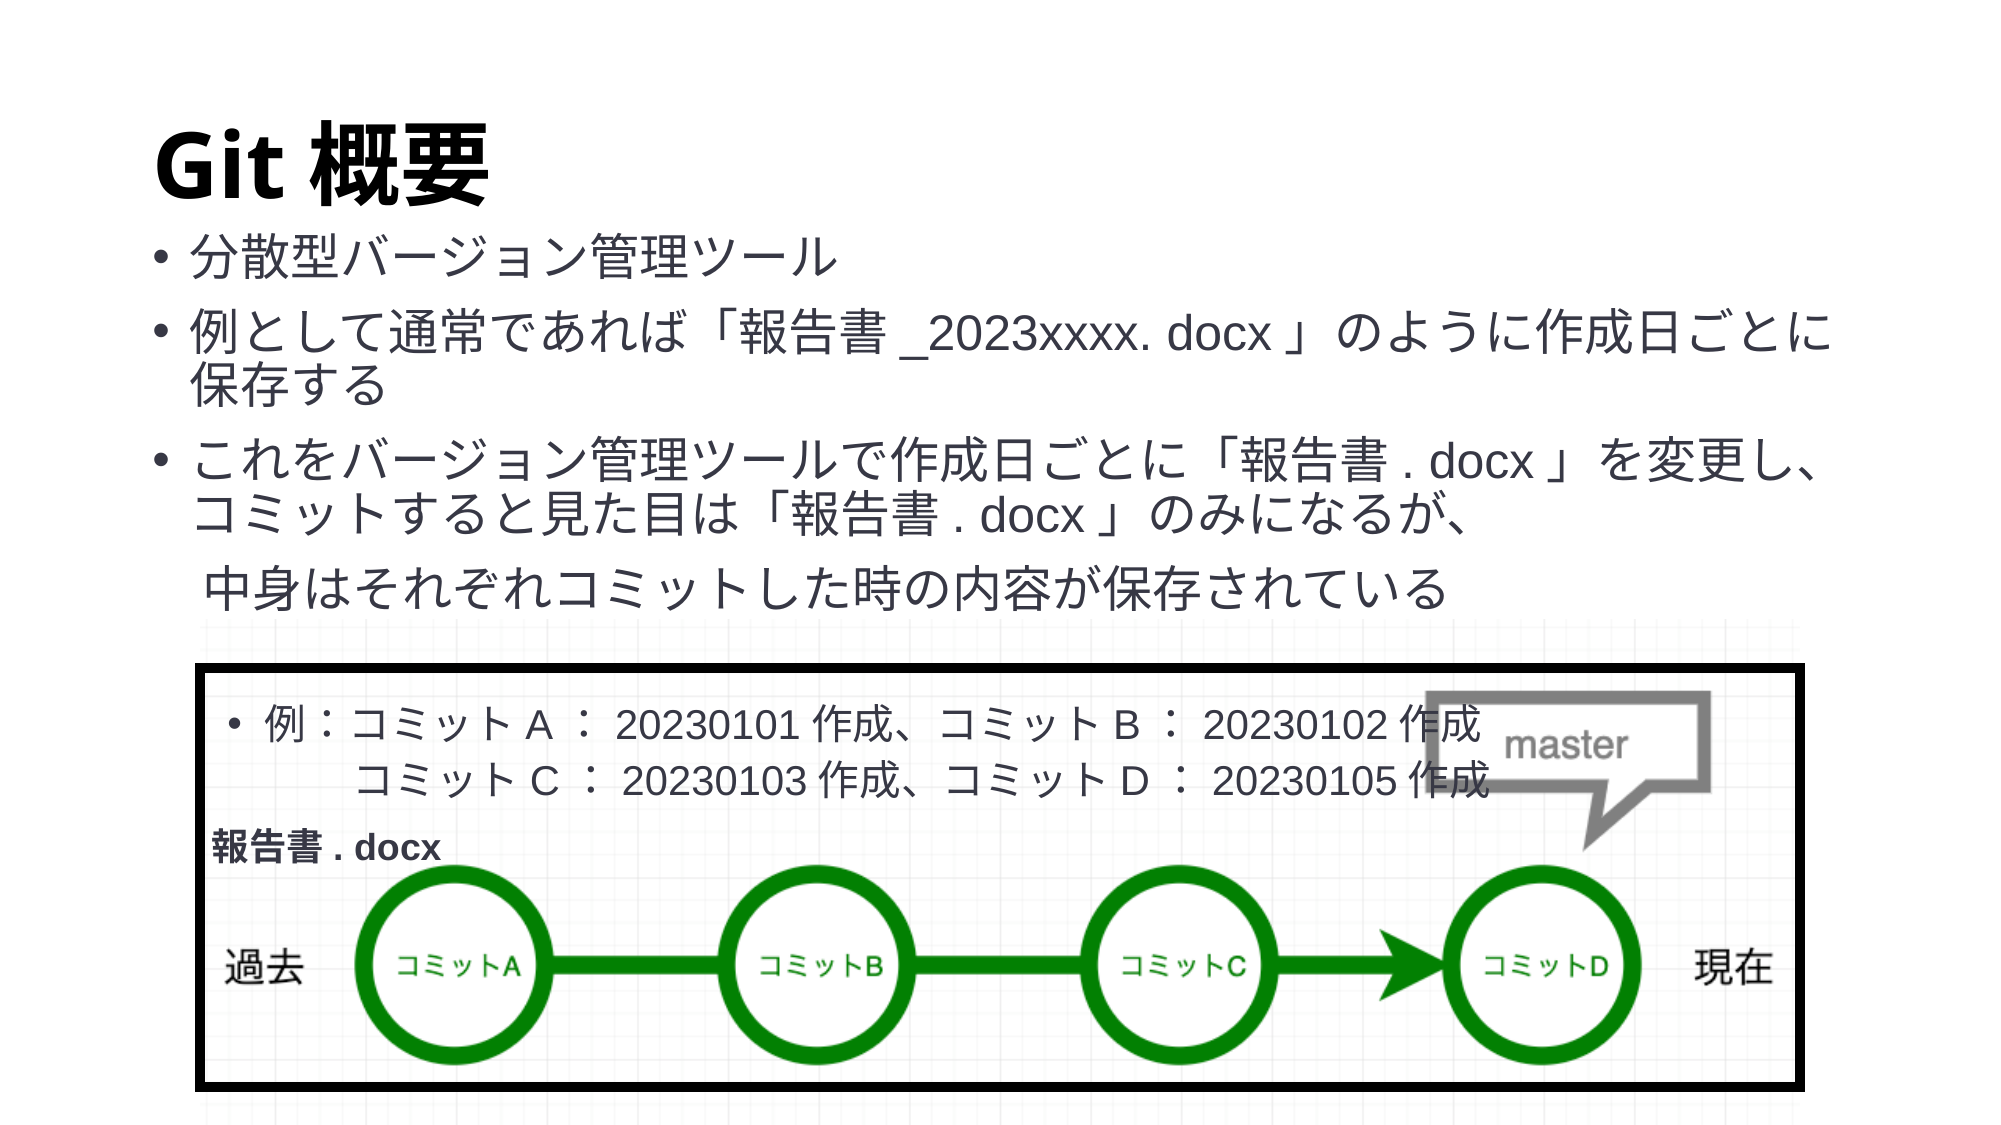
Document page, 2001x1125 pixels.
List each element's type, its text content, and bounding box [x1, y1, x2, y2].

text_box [199, 619, 1800, 1125]
list 分散型バージョン管理ツール 例として通常であれば「報告書_2023xxxx. docx」のように作成日ごとに保存する これをバージョン管理ツールで作成日ごとに「報告書. docx」を変更し、コミットすると見た目は「報告書. docx」のみになるが、 中身はそれぞれコミットした時の内容が保存されている 例：コミットA：20230101作成、コミットB：20230102作成 コミットC：20230103作成、コミットD：20230105作成 [137, 224, 1863, 878]
title Git概要 [137, 67, 1863, 224]
